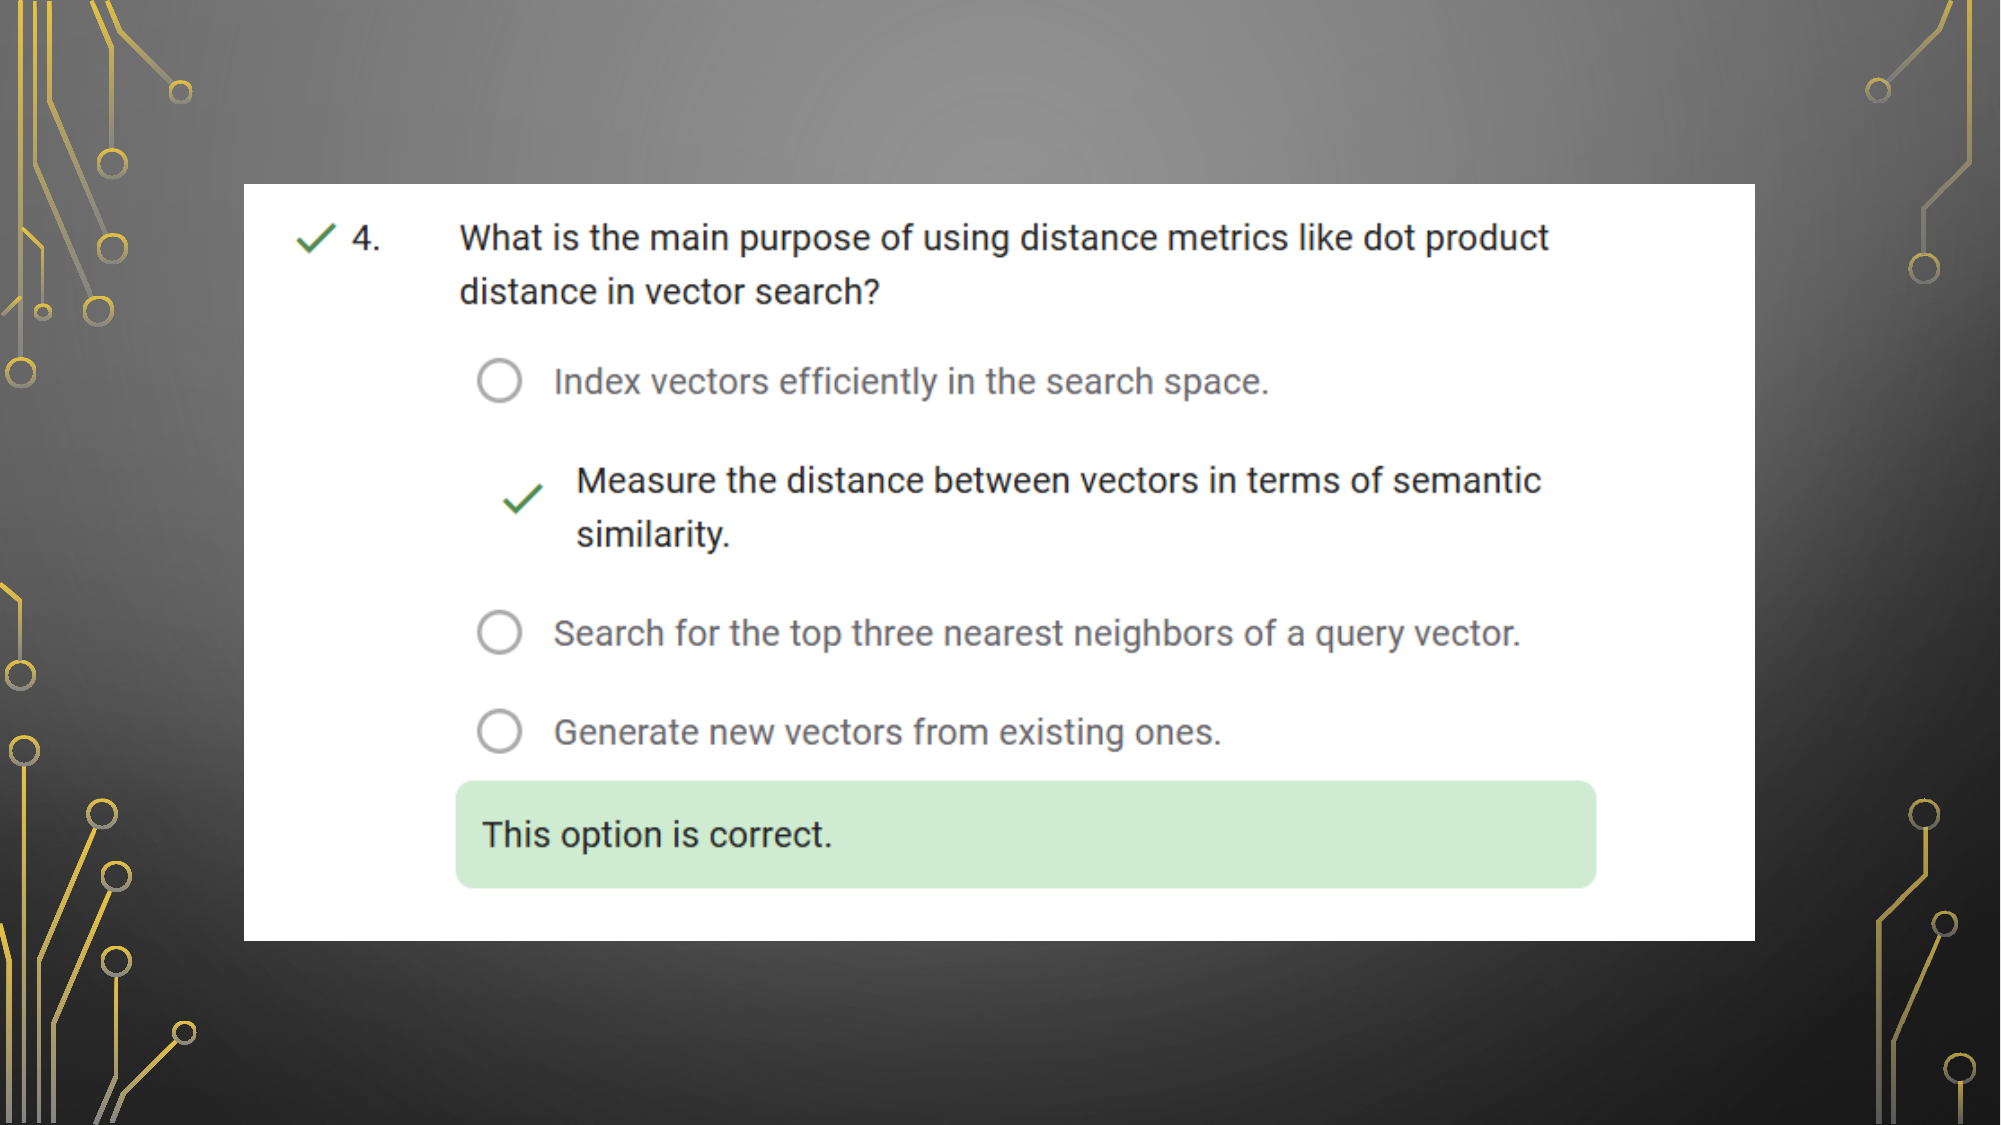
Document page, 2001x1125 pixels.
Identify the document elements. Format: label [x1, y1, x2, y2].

picture [244, 184, 1756, 941]
